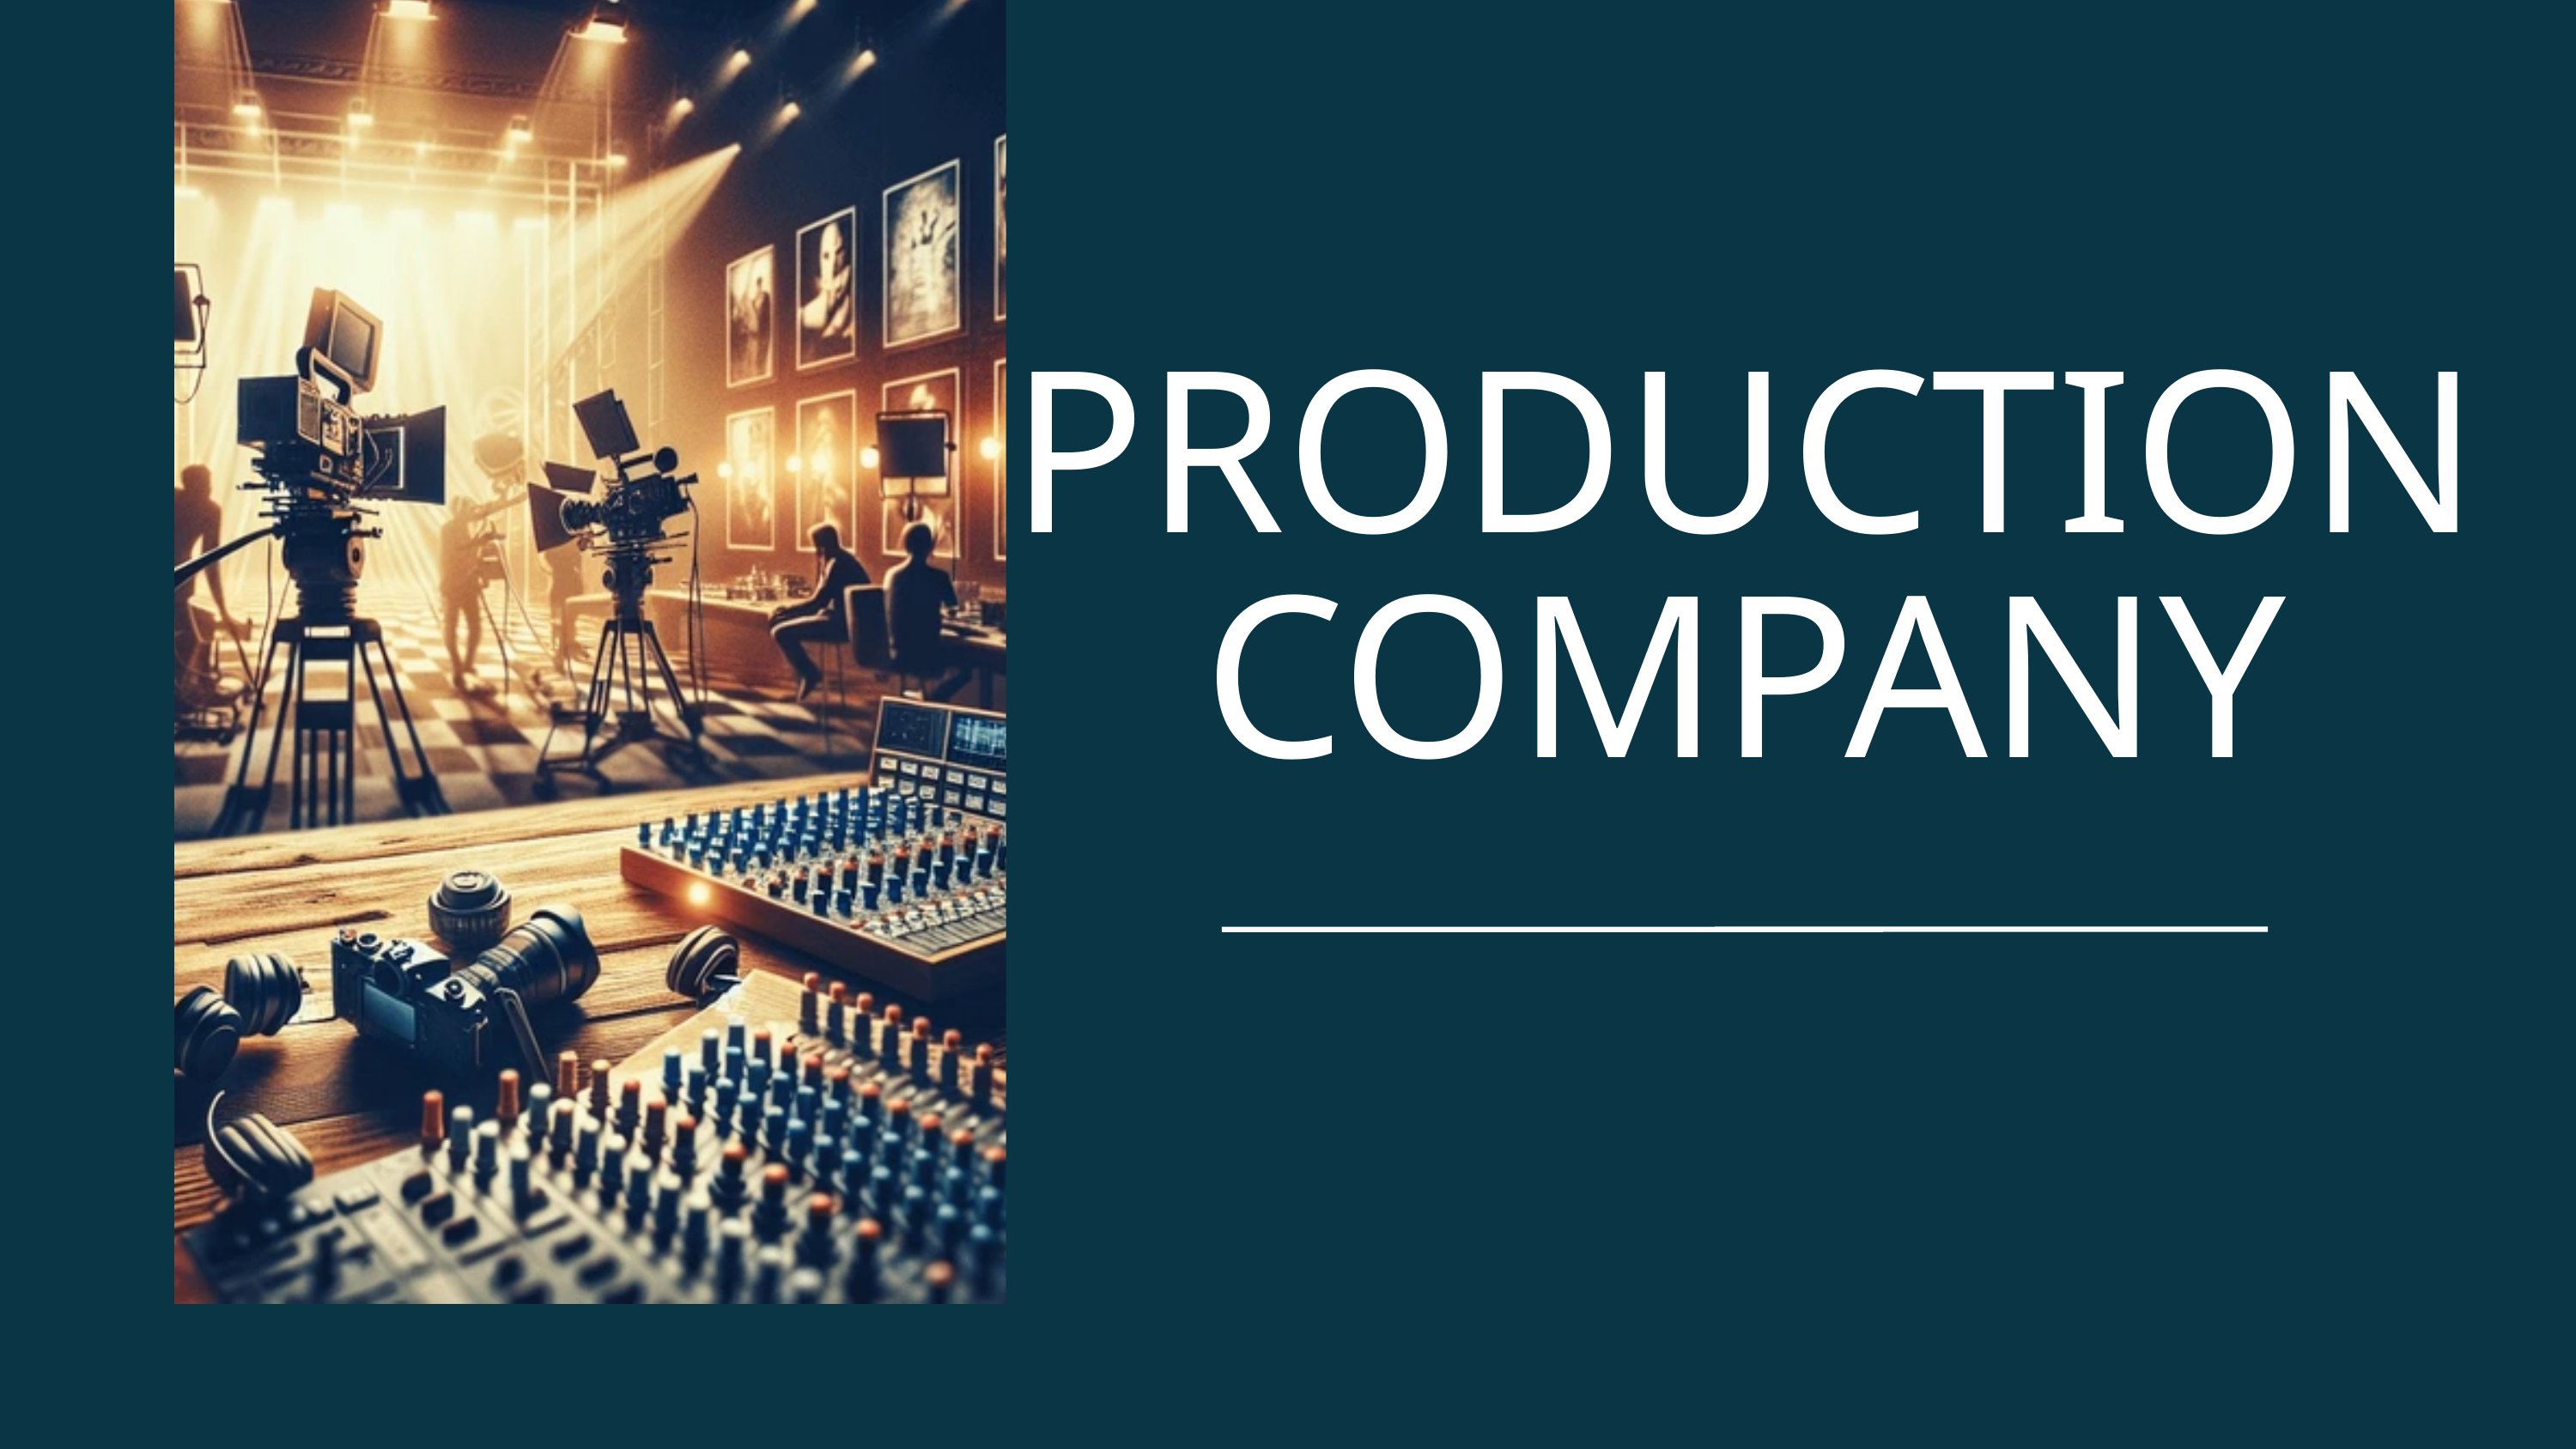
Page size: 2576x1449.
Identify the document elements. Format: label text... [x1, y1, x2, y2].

text_box PRODUCTION COMPANY [1009, 353, 2484, 803]
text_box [173, 0, 1006, 1304]
